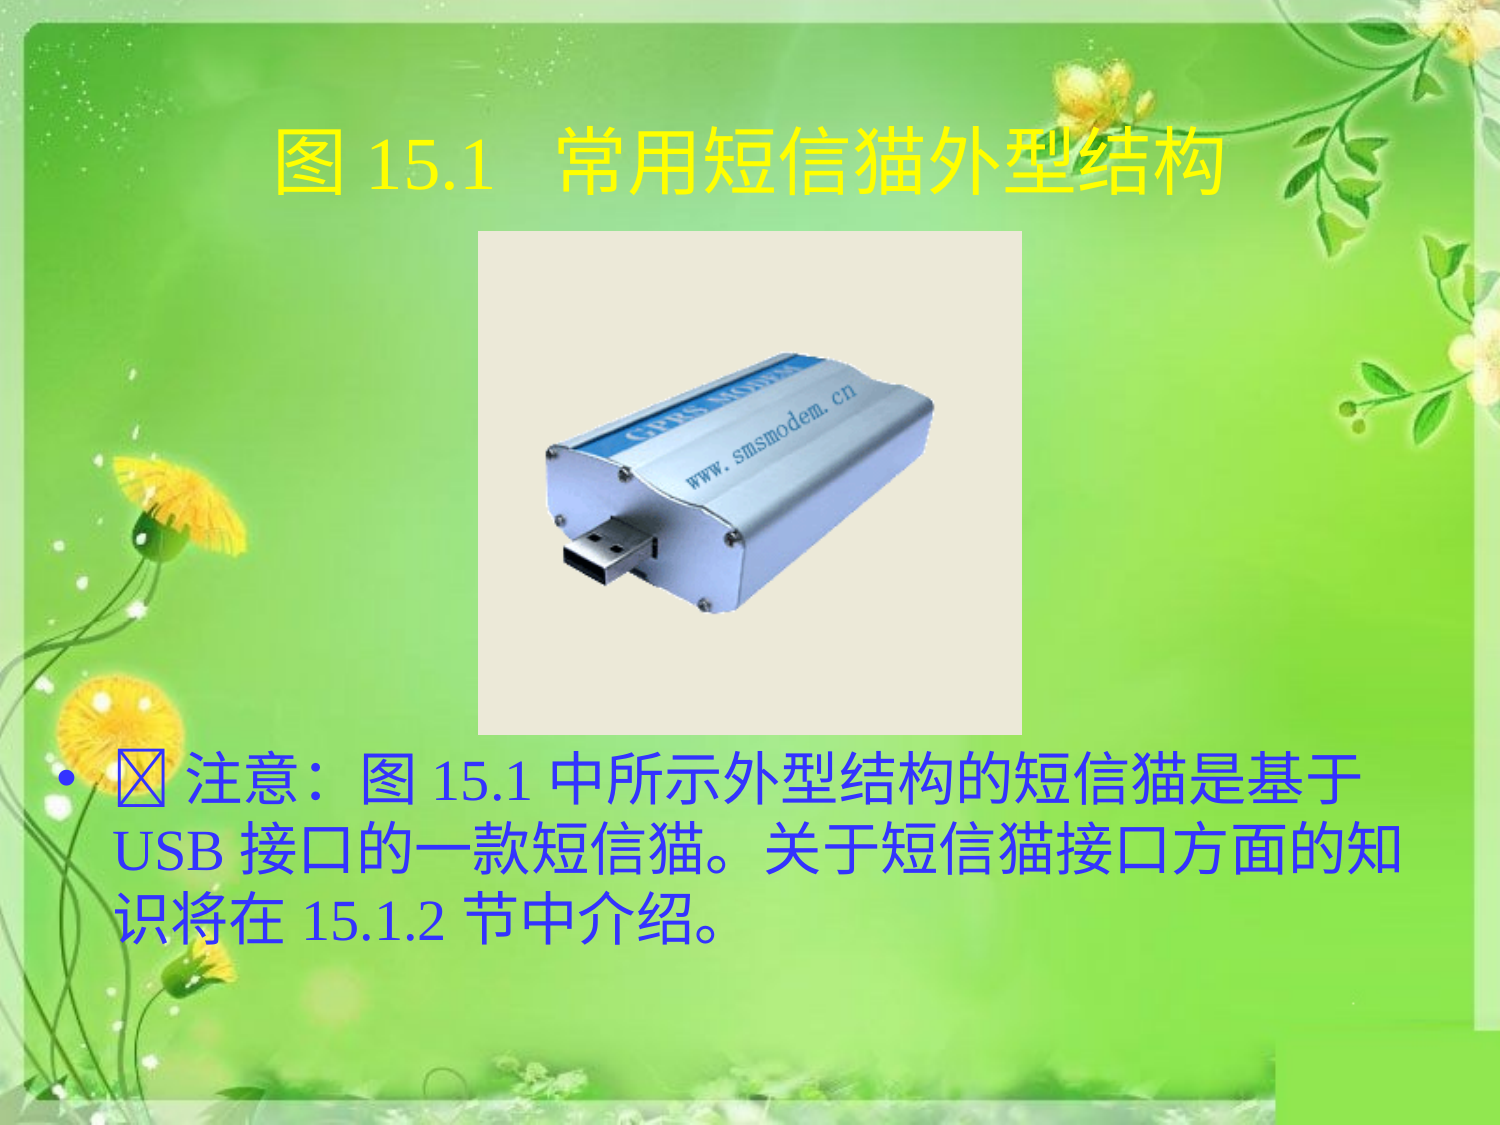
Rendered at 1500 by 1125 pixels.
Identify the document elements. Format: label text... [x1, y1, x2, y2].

title 图15.1 常用短信猫外型结构 [29, 66, 1471, 254]
list 注意：图15.1中所示外型结构的短信猫是基于USB接口的一款短信猫。关于短信猫接口方面的知识将在15.1.2节中介绍。 [41, 734, 1449, 1071]
picture [0, 0, 1500, 1125]
